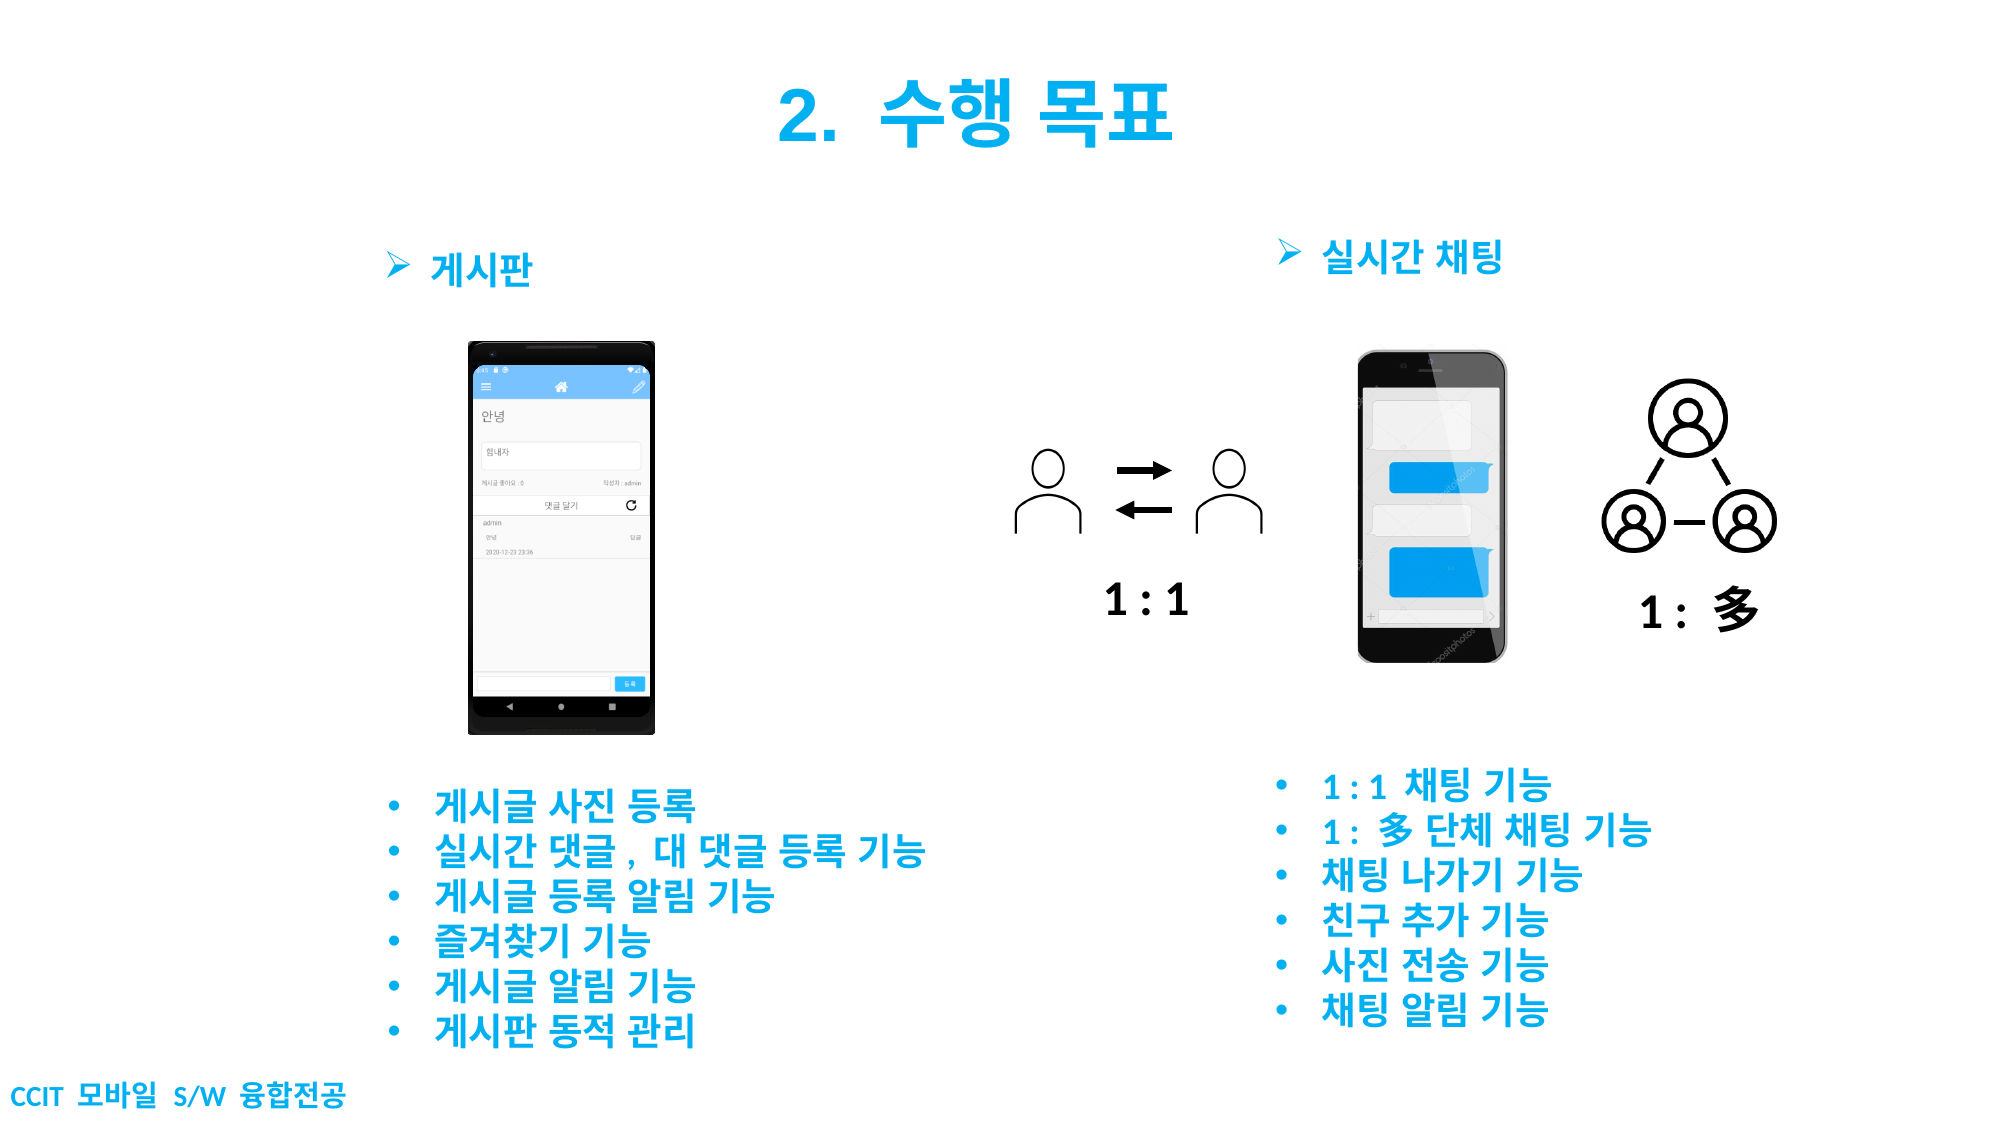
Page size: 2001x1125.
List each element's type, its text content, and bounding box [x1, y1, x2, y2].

picture [468, 341, 655, 735]
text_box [998, 431, 1279, 551]
text_box 1 : 1 채팅 기능 1 : 多 단체 채팅 기능 채팅 나가기 기능 친구 추가 기능 사진 전송 기능 채팅 알림 기능 [1260, 754, 1681, 1040]
text_box 2. 수행 목표 [762, 73, 1238, 162]
text_box 1 : 多 [1623, 589, 1785, 647]
text_box 실시간 채팅 [1260, 226, 1628, 287]
text_box 게시글 사진 등록 실시간 댓글, 대 댓글 등록 기능 게시글 등록 알림 기능 즐겨찾기 기능 게시글 알림 기능 게시판 동적 관리 [372, 775, 982, 1061]
text_box 1 : 1 [1088, 557, 1238, 633]
picture [1565, 342, 1813, 589]
text_box 게시판 [369, 239, 568, 300]
picture [1357, 344, 1508, 663]
text_box CCIT 모바일 S/W 융합전공 [0, 1070, 363, 1120]
